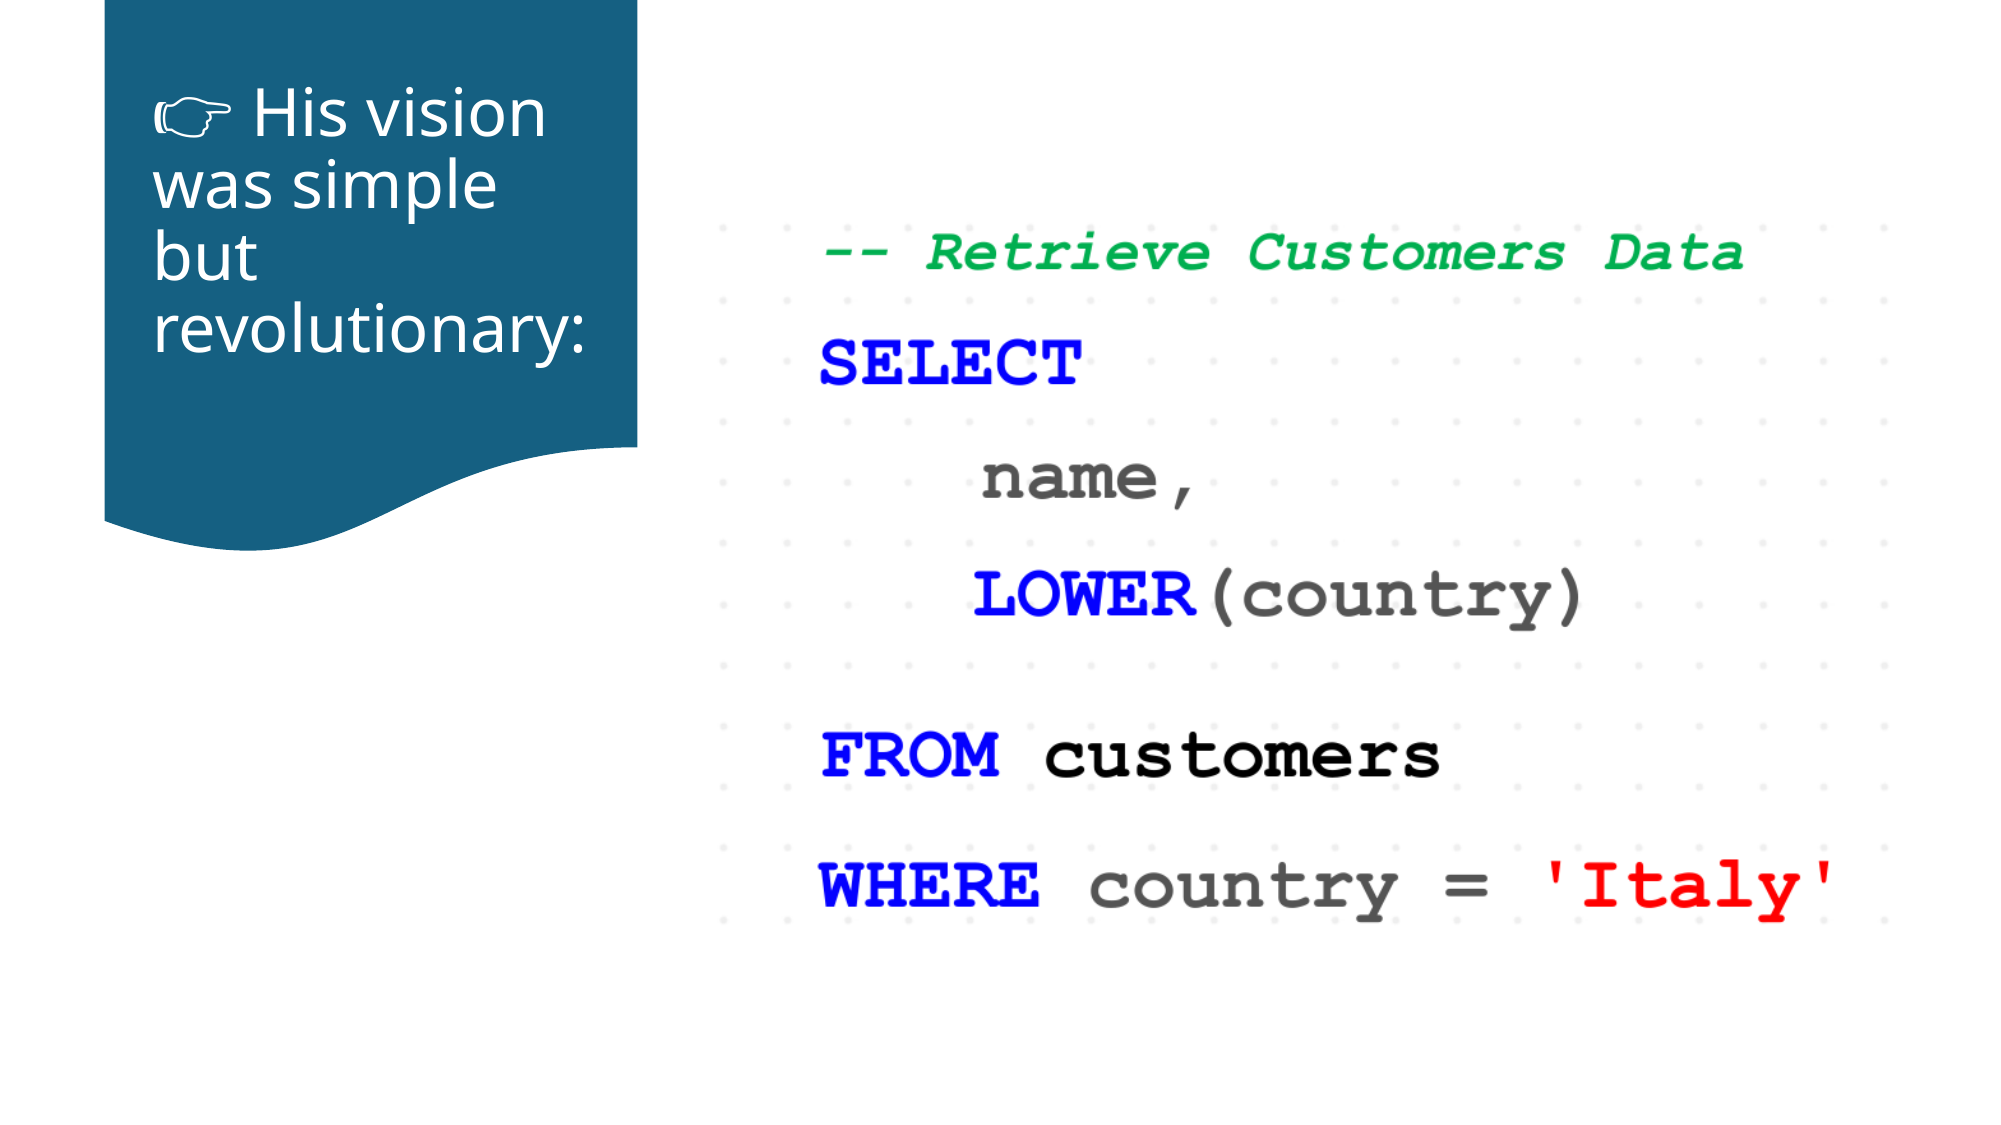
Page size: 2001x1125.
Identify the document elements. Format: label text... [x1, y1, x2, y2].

title 👉 His vision was simple but revolutionary: [137, 28, 604, 417]
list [689, 198, 1897, 927]
text_box [103, 0, 640, 553]
